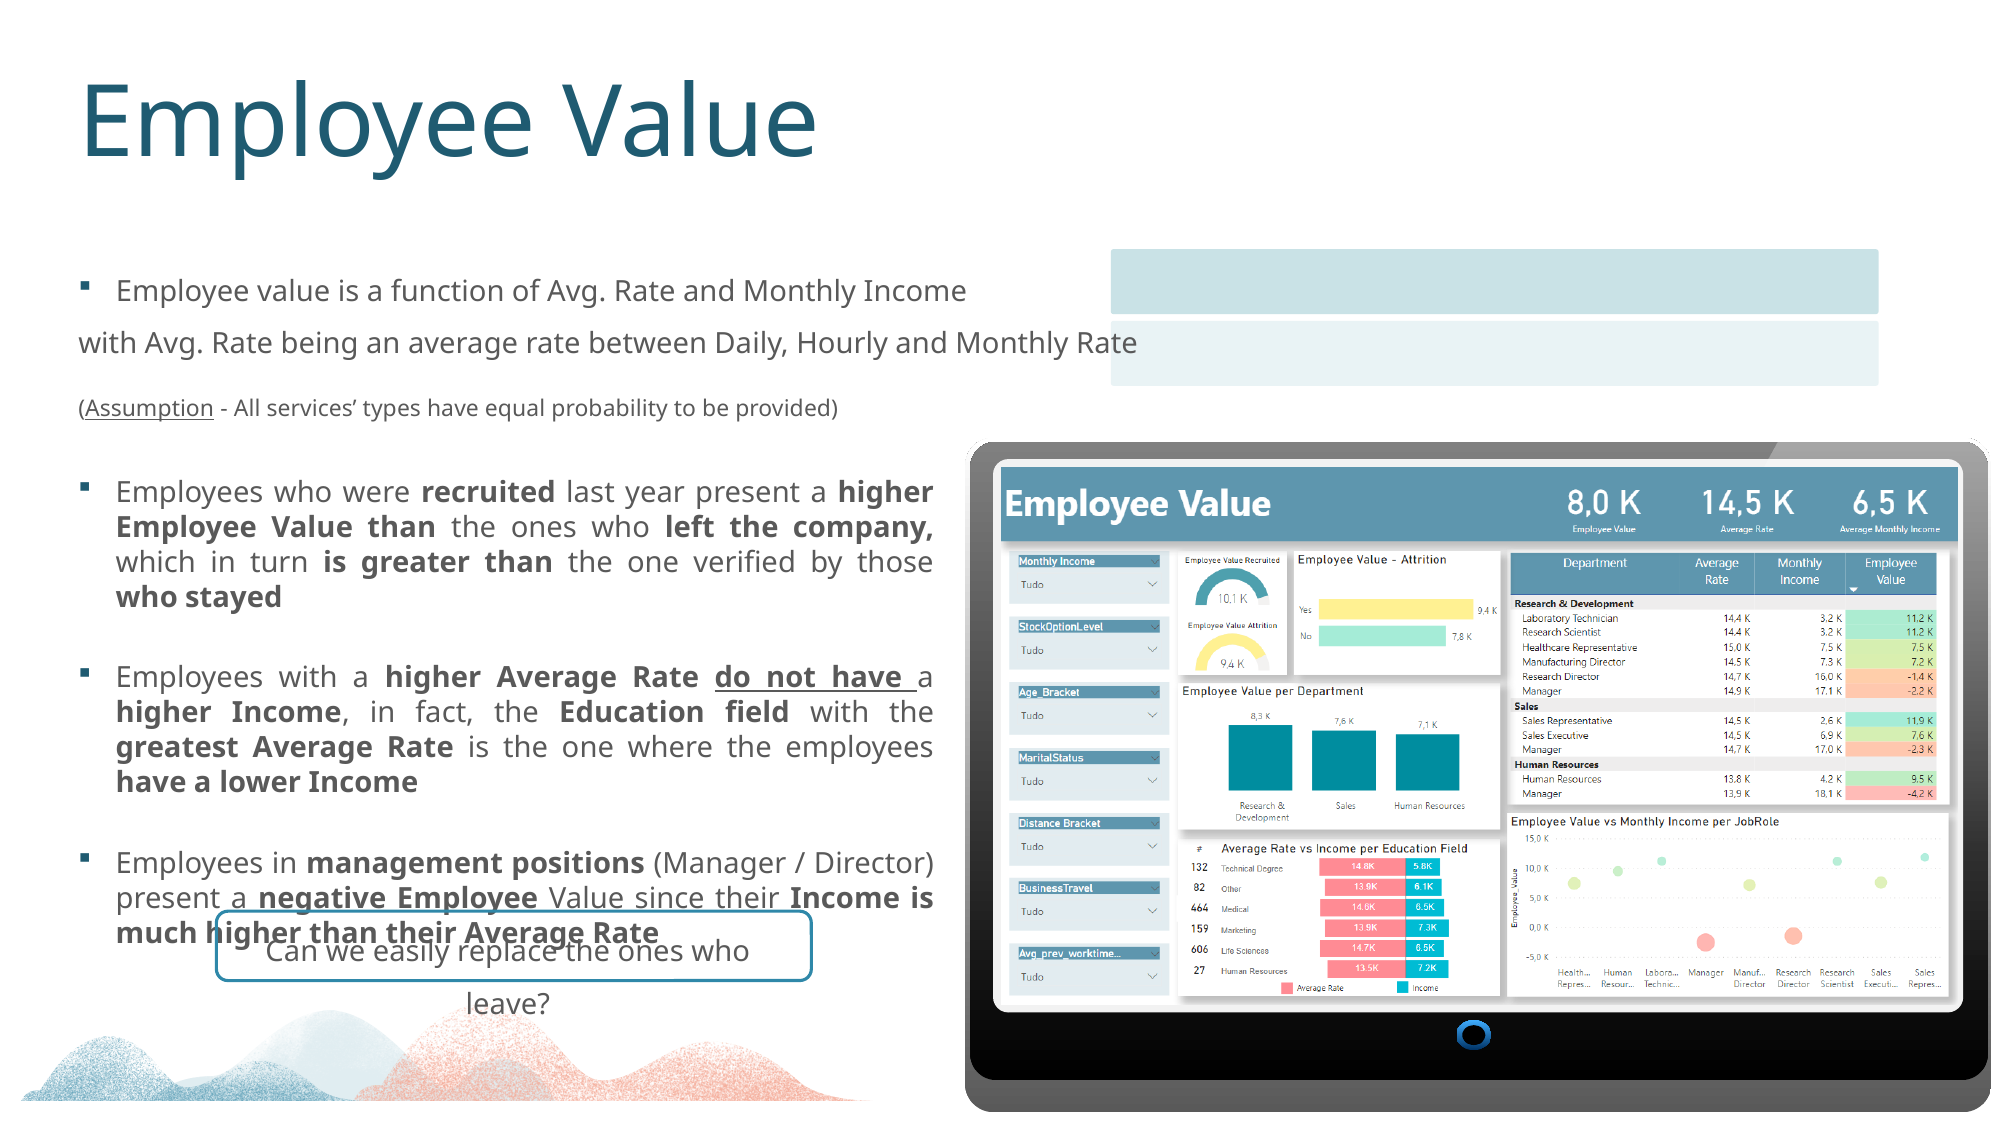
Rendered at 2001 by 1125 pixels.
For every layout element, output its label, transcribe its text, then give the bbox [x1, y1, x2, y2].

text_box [965, 437, 1992, 1113]
text_box [1109, 319, 1880, 387]
text_box [1109, 248, 1880, 316]
text_box Can we easily replace the ones who leave? [207, 907, 809, 998]
picture [21, 1004, 873, 1101]
text_box Employee Value [63, 35, 1789, 214]
text_box Employees who were recruited last year present a higher Employee Value than the ones who left the company, which in turn is greater than the one verified by those who stayed Employees with a higher Average Rate do not have a higher Income, in fact, the Education field with the greatest Average Rate is the one where the employees have a lower Income Employees in management positions (Manager / Director) present a negative Employee Value since their Income is much higher than their Average Rate [63, 465, 949, 899]
text_box [215, 910, 813, 982]
